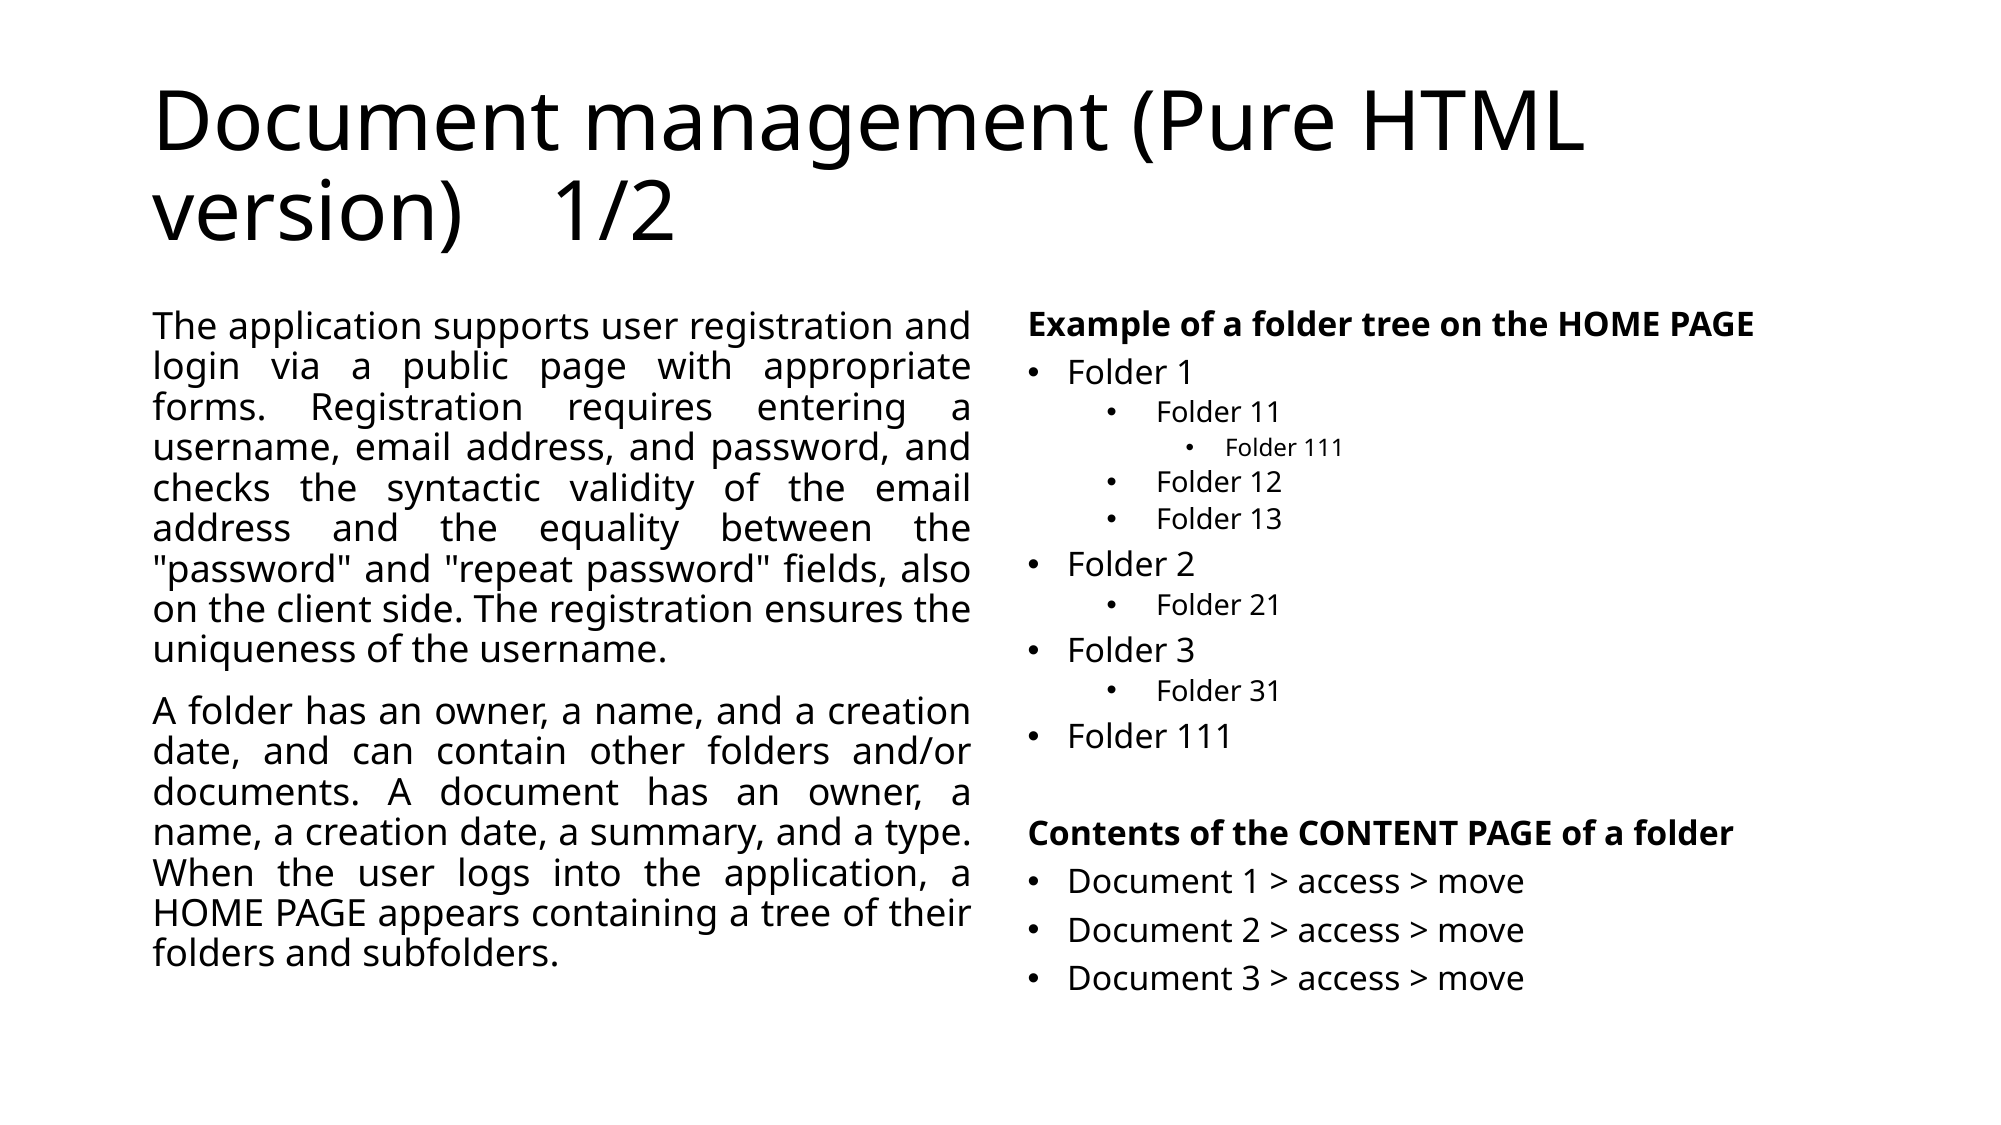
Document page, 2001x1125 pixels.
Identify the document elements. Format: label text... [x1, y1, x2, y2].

title Document management (Pure HTML version) 1/2 [137, 59, 1863, 278]
list The application supports user registration and login via a public page with appropriate forms. Registration requires entering a username, email address, and password, and checks the syntactic validity of the email address and the equality between the "password" and "repeat password" fields, also on the client side. The registration ensures the uniqueness of the username. A folder has an owner, a name, and a creation date, and can contain other folders and/or documents. A document has an owner, a name, a creation date, a summary, and a type. When the user logs into the application, a HOME PAGE appears containing a tree of their folders and subfolders. [137, 299, 988, 1014]
list Example of a folder tree on the HOME PAGE Folder 1 Folder 11 Folder 111 Folder 12 Folder 13 Folder 2 Folder 21 Folder 3 Folder 31 Folder 111 Contents of the CONTENT PAGE of a folder Document 1 > access > move Document 2 > access > move Document 3 > access > move [1012, 299, 1863, 1014]
